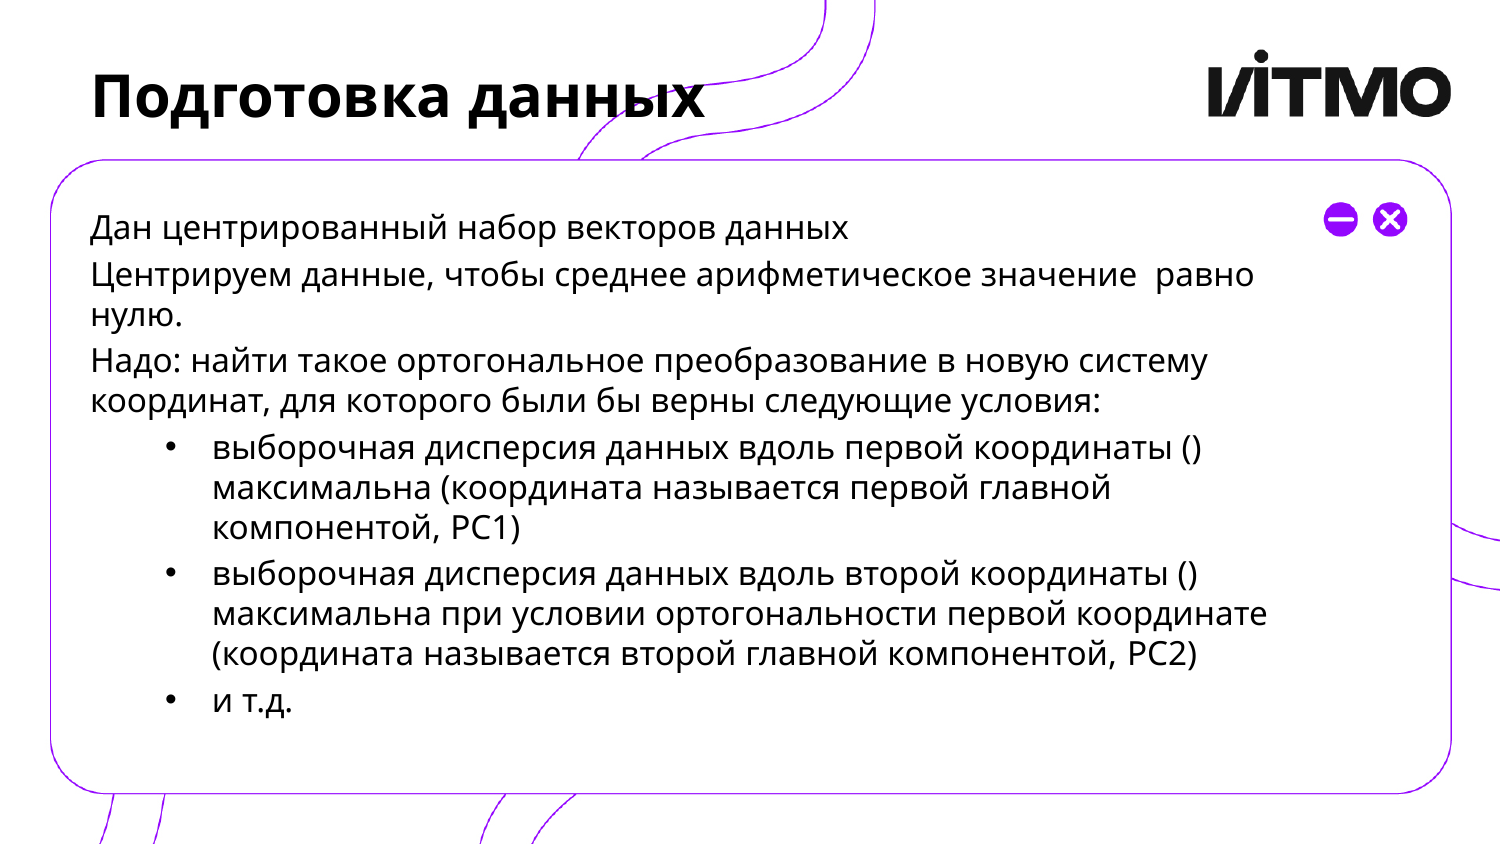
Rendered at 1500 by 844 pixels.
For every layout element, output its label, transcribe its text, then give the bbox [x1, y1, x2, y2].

picture [0, 0, 1500, 844]
title Подготовка данных [75, 50, 1195, 137]
